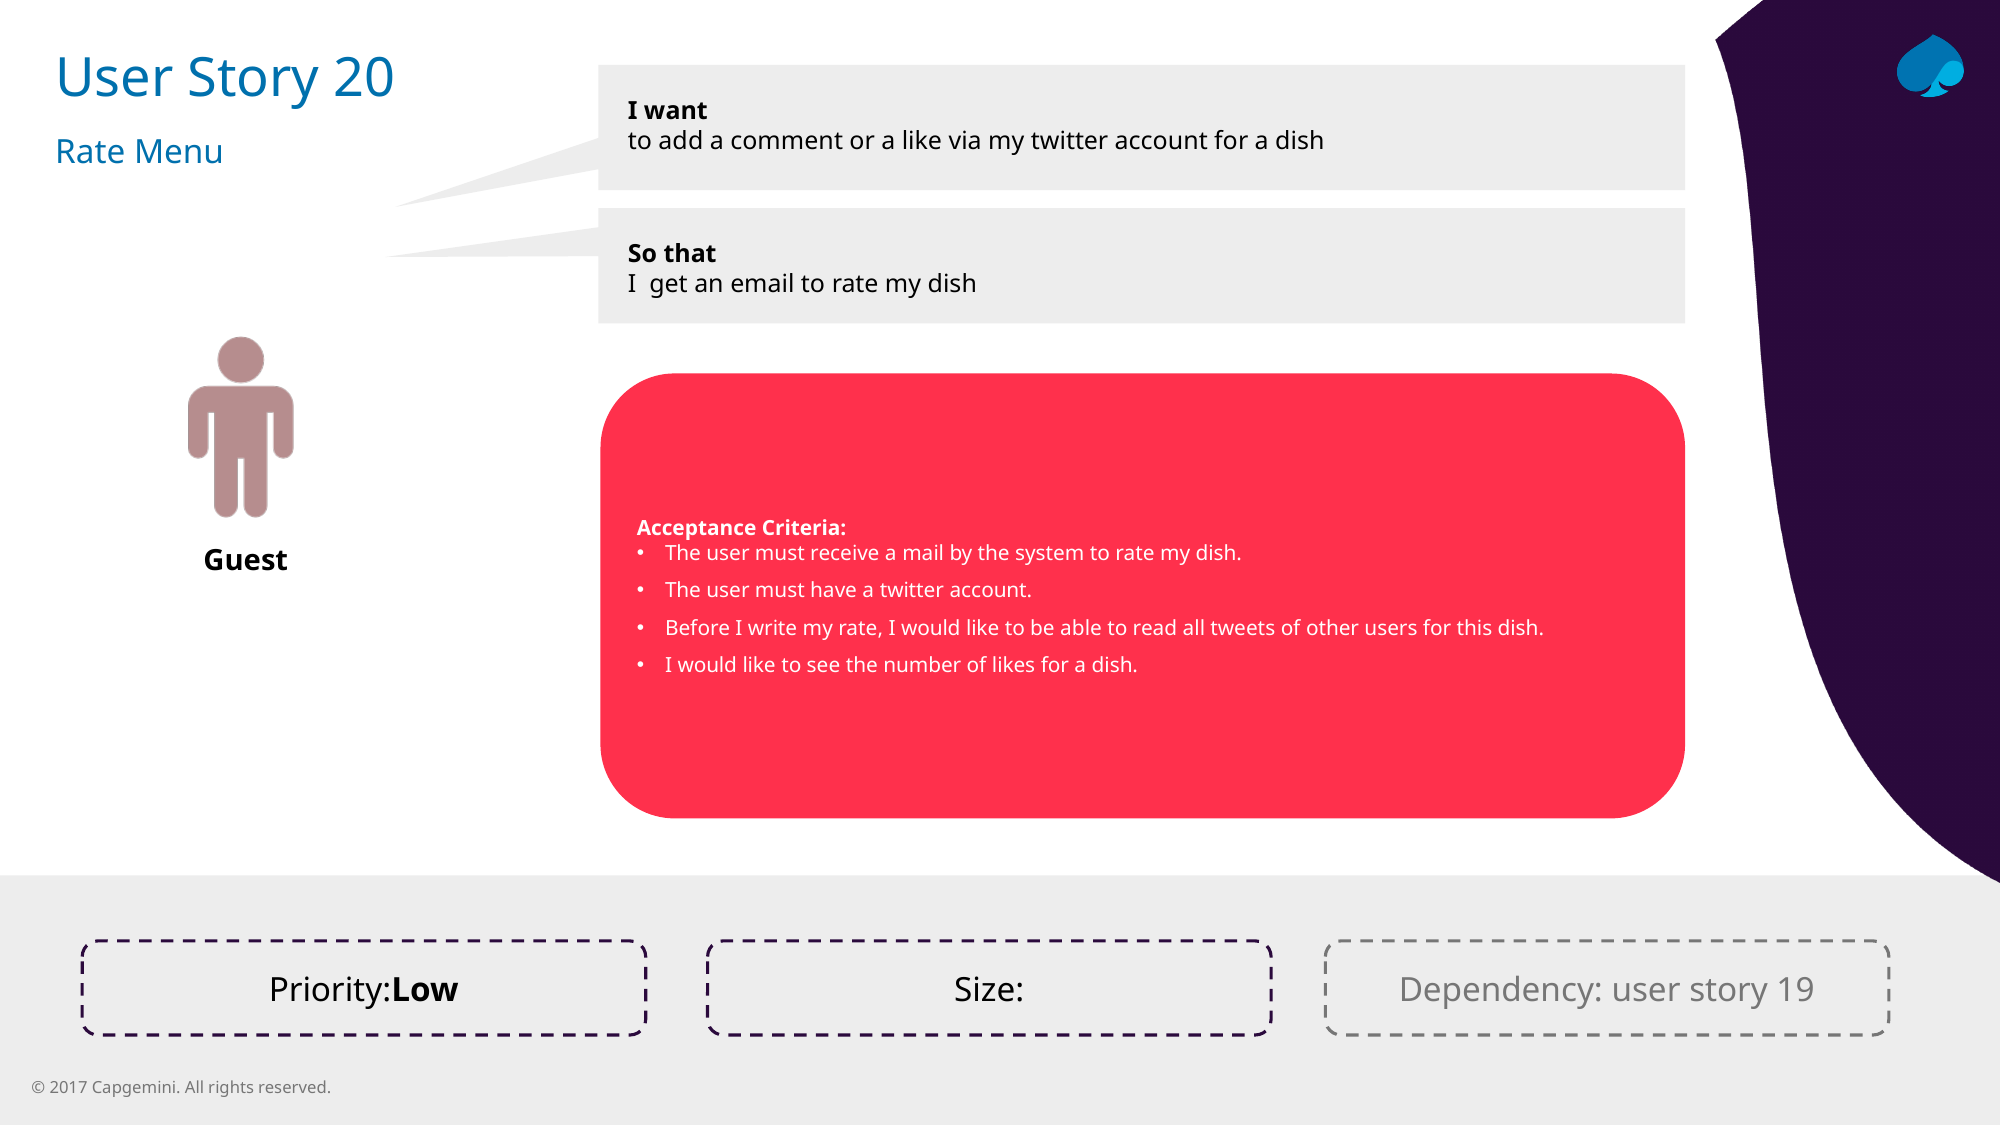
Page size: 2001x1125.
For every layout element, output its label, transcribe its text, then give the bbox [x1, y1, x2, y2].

text_box Dependency: user story 19 [1324, 939, 1890, 1037]
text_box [78, 247, 405, 634]
text_box Acceptance Criteria: The user must receive a mail by the system to rate my dish. The user must have a twitter account. Before I write my rate, I would like to be able to read all tweets of other users for this dish. I would like to see the number of likes for a dish. [599, 372, 1655, 820]
text_box So that I get an email to rate my dish [405, 208, 1655, 324]
text_box © 2017 Capgemini. All rights reserved. [31, 1068, 397, 1105]
text_box User Story 20 Rate Menu [40, 37, 1655, 180]
picture [1649, 0, 2001, 872]
text_box Priority:Low [81, 939, 647, 1037]
text_box Size: [706, 939, 1273, 1037]
text_box [0, 874, 2000, 1125]
text_box I want to add a comment or a like via my twitter account for a dish [395, 64, 1655, 207]
